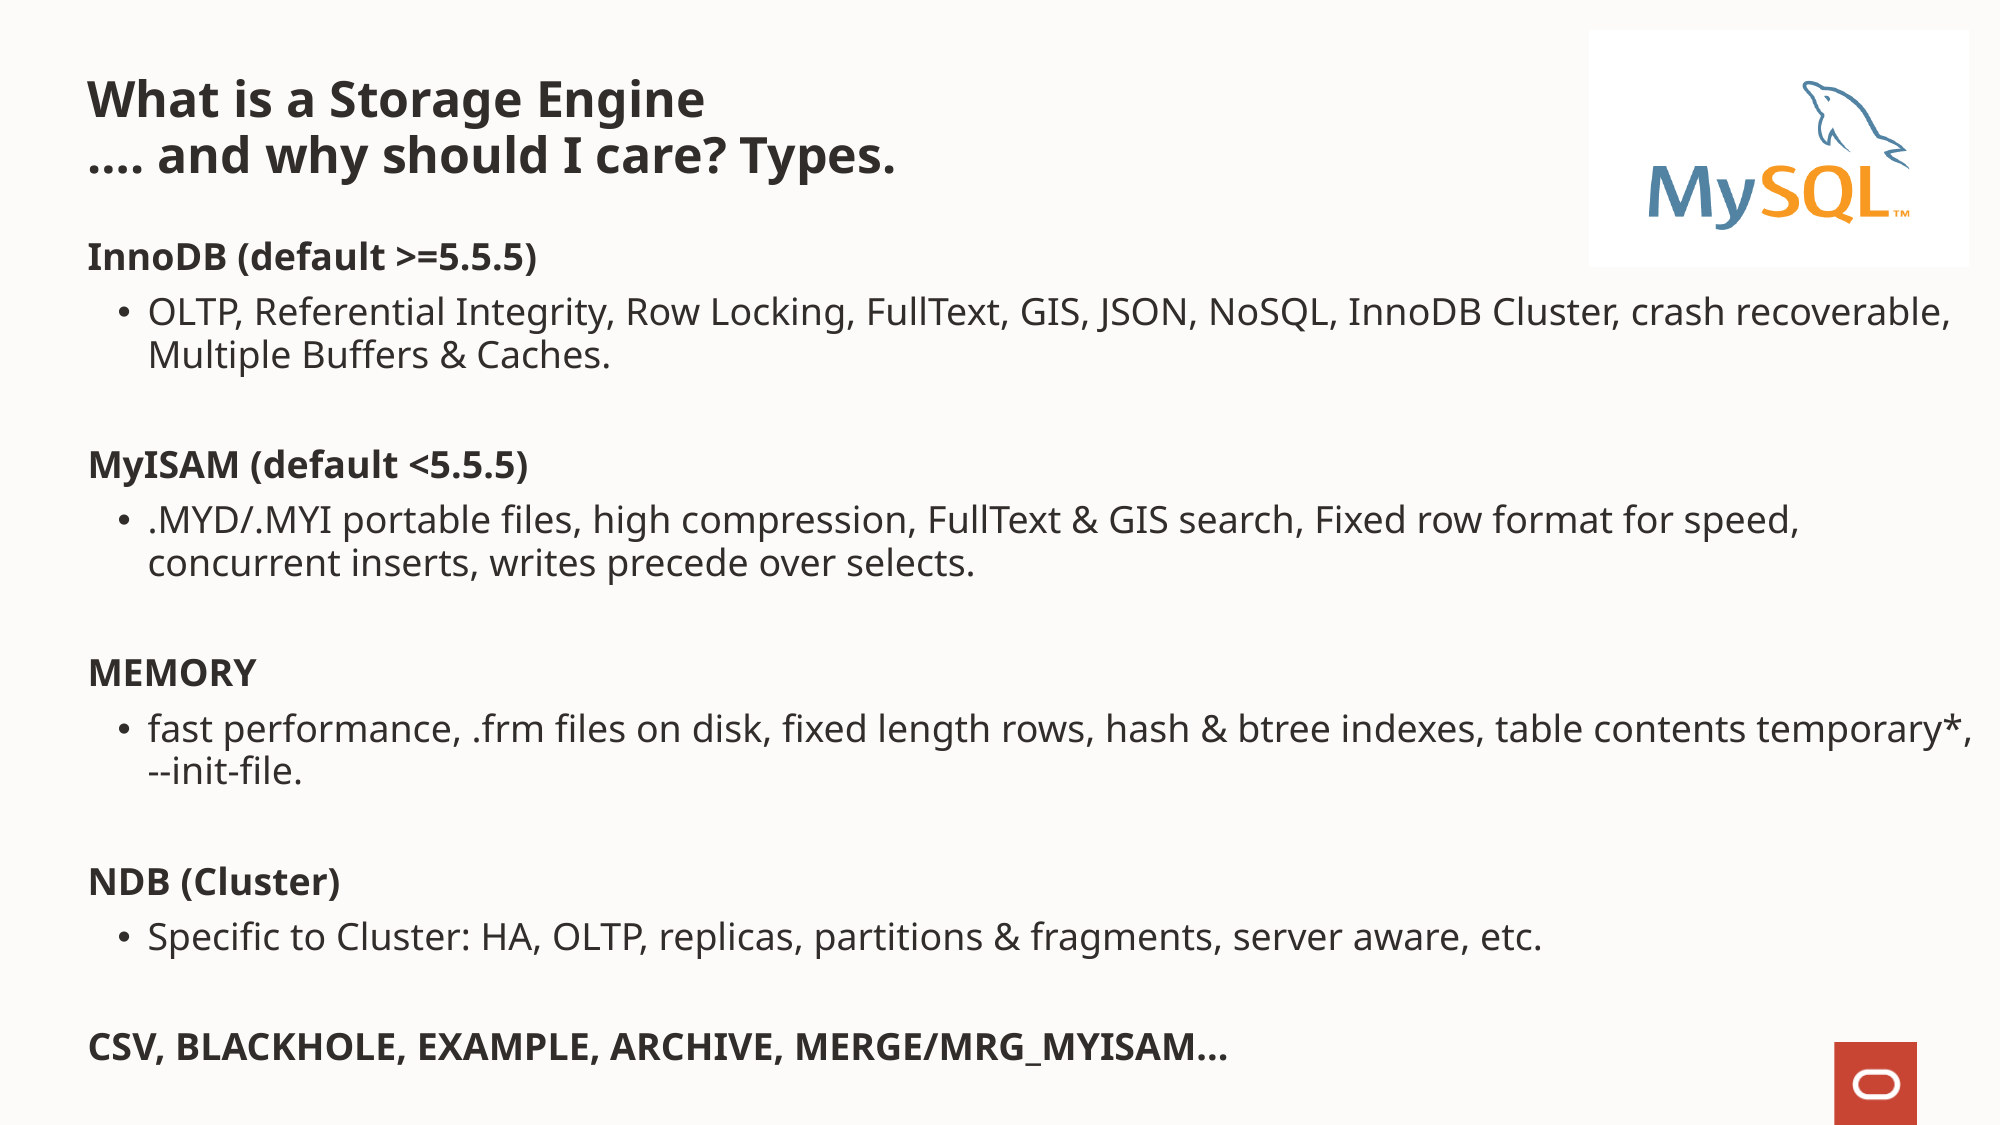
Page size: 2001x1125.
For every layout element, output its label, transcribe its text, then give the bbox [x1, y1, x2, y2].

title What is a Storage Engine …. and why should I care? Types. [87, 39, 1913, 186]
list InnoDB (default >=5.5.5) OLTP, Referential Integrity, Row Locking, FullText, GIS, JSON, NoSQL, InnoDB Cluster, crash recoverable, Multiple Buffers & Caches. MyISAM (default <5.5.5) .MYD/.MYI portable files, high compression, FullText & GIS search, Fixed row format for speed, concurrent inserts, writes precede over selects. MEMORY fast performance, .frm files on disk, fixed length rows, hash & btree indexes, table contents temporary*, --init-file. NDB (Cluster) Specific to Cluster: HA, OLTP, replicas, partitions & fragments, server aware, etc. CSV, BLACKHOLE, EXAMPLE, ARCHIVE, MERGE/MRG_MYISAM... [87, 236, 2000, 958]
picture [1589, 30, 1969, 236]
